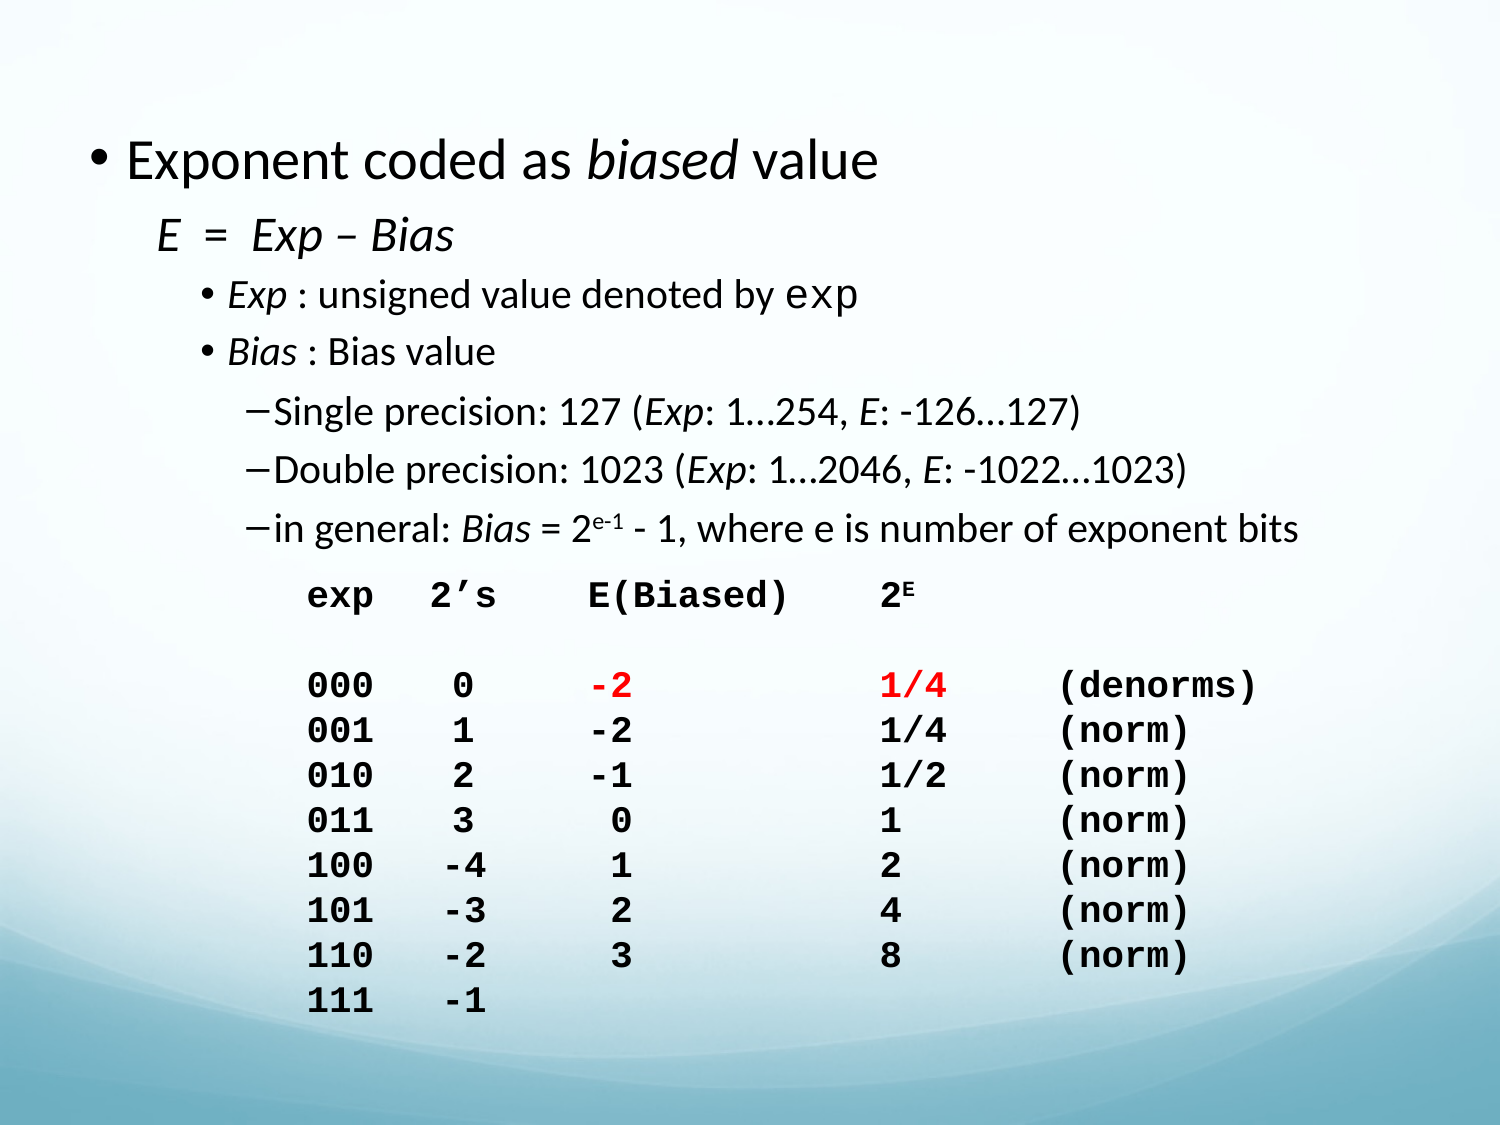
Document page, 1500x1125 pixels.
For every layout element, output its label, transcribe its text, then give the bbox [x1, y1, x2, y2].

text_box exp 2’s E(Biased) 2E 000 0 -2 1/4 (denorms) 001 1 -2 1/4 (norm) 010 2 -1 1/2 (norm) 011 3 0 1 (norm) 100 -4 1 2 (norm) 101 -3 2 4 (norm) 110 -2 3 8 (norm) 111 -1 [291, 562, 1275, 1028]
text_box Exponent coded as biased value E = Exp – Bias Exp : unsigned value denoted by exp Bias : Bias value Single precision: 127 (Exp: 1…254, E: -126…127) Double precision: 1023 (Exp: 1…2046, E: -1022…1023) in general: Bias = 2e-1 - 1, where e is number of exponent bits [74, 125, 1438, 525]
picture [0, 0, 1500, 1125]
